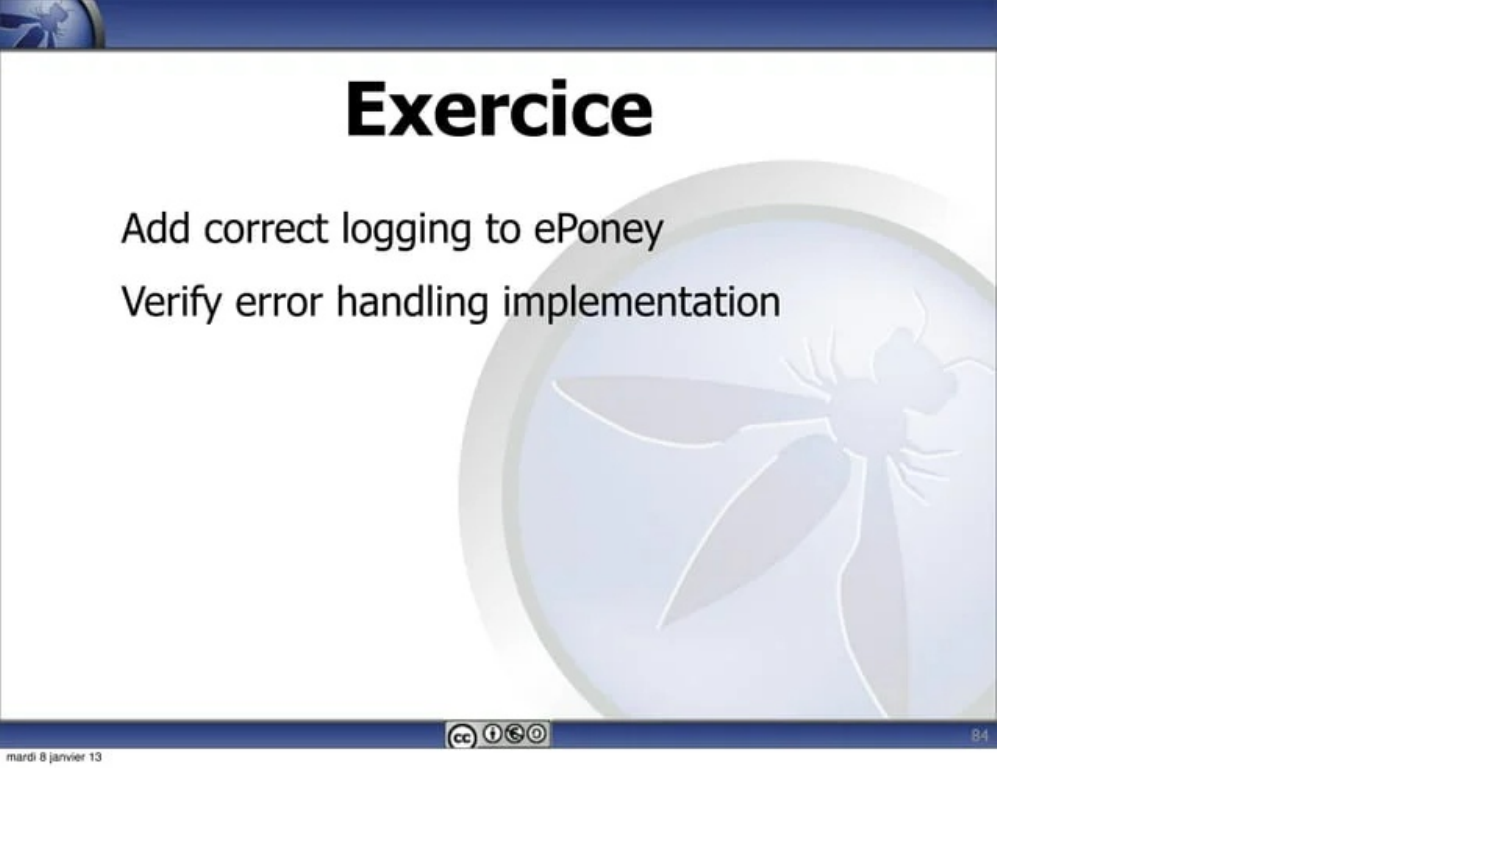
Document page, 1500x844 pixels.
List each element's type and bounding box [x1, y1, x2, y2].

picture [0, 0, 997, 768]
